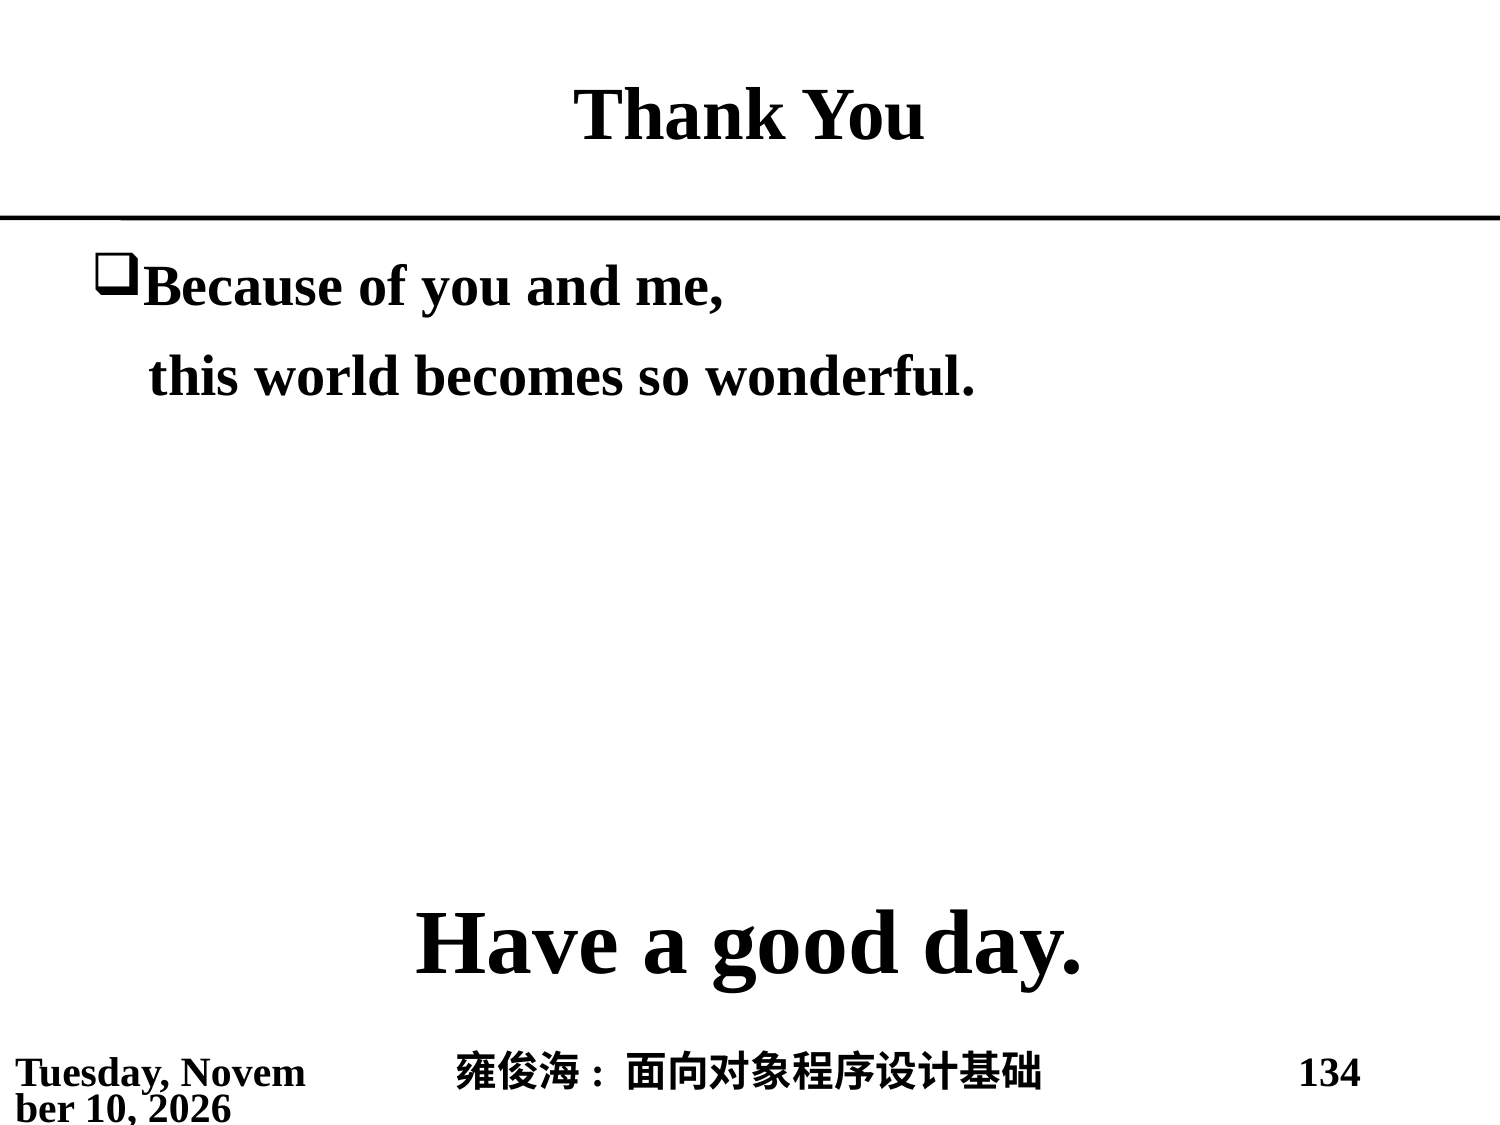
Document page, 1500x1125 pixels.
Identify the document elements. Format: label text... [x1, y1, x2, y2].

list Because of you and me, this world becomes so wonderful. Have a good day. [75, 239, 1425, 1042]
slide_number 134 [1161, 1042, 1499, 1103]
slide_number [0, 1042, 337, 1103]
title Thank You [0, 0, 1500, 217]
footer 雍俊海: 面向对象程序设计基础 [337, 1042, 1161, 1103]
